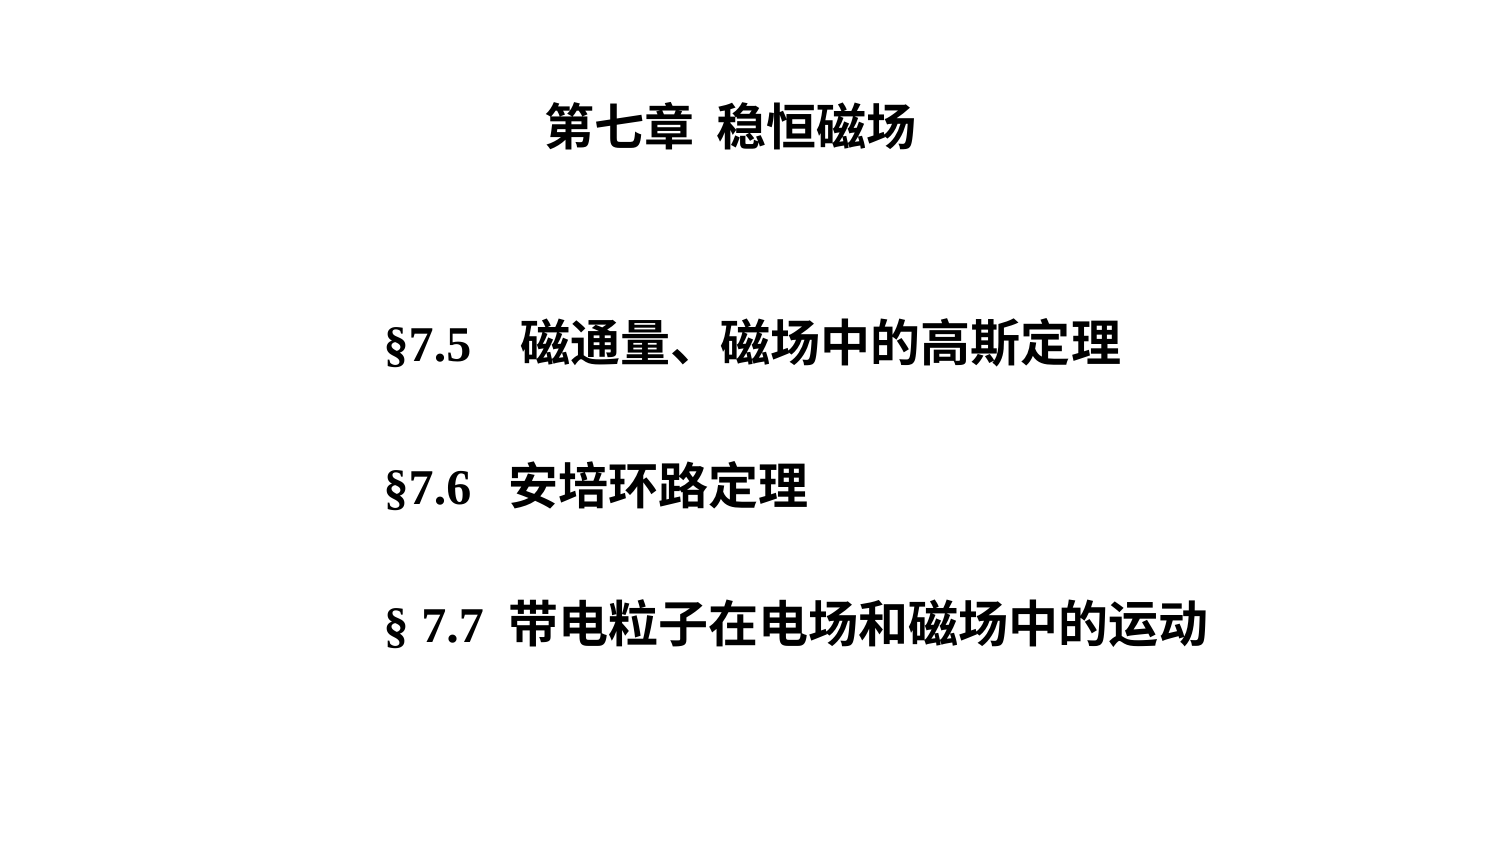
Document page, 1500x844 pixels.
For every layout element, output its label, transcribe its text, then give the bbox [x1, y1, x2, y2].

text_box § 7.7 带电粒子在电场和磁场中的运动 [368, 585, 1344, 661]
text_box §7.6 安培环路定理 [368, 447, 889, 523]
text_box §7.5 磁通量、磁场中的高斯定理 [369, 304, 1235, 380]
text_box 第七章 稳恒磁场 [431, 89, 1030, 162]
